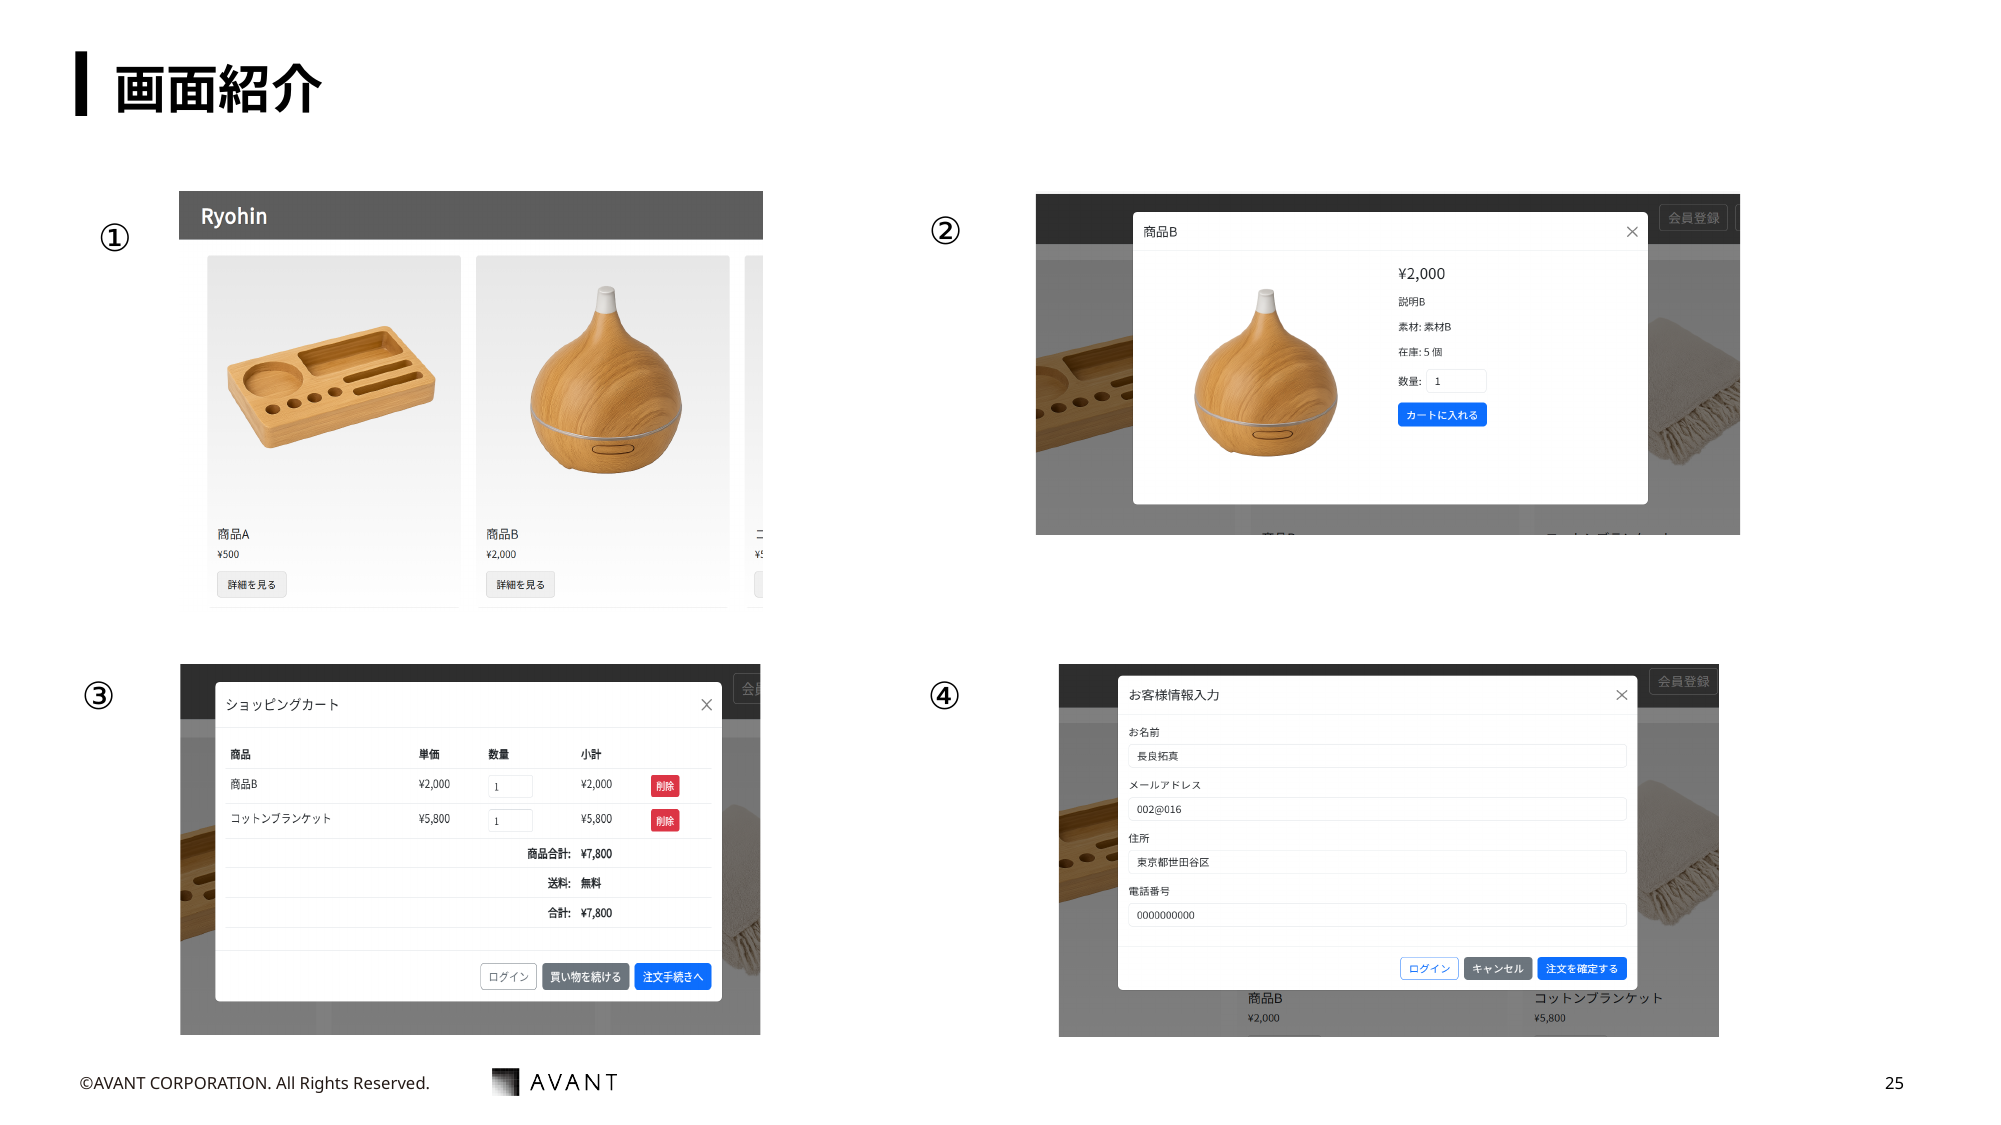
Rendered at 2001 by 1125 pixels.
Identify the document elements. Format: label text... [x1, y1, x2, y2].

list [179, 191, 763, 613]
text_box ③ [66, 664, 153, 725]
title 画面紹介 [100, 49, 1701, 113]
picture [180, 664, 761, 1035]
picture [492, 1068, 617, 1096]
text_box ④ [912, 664, 1027, 725]
text_box ① [83, 206, 169, 267]
picture [1058, 664, 1721, 1037]
text_box ② [913, 199, 1000, 260]
picture [1035, 191, 1741, 536]
